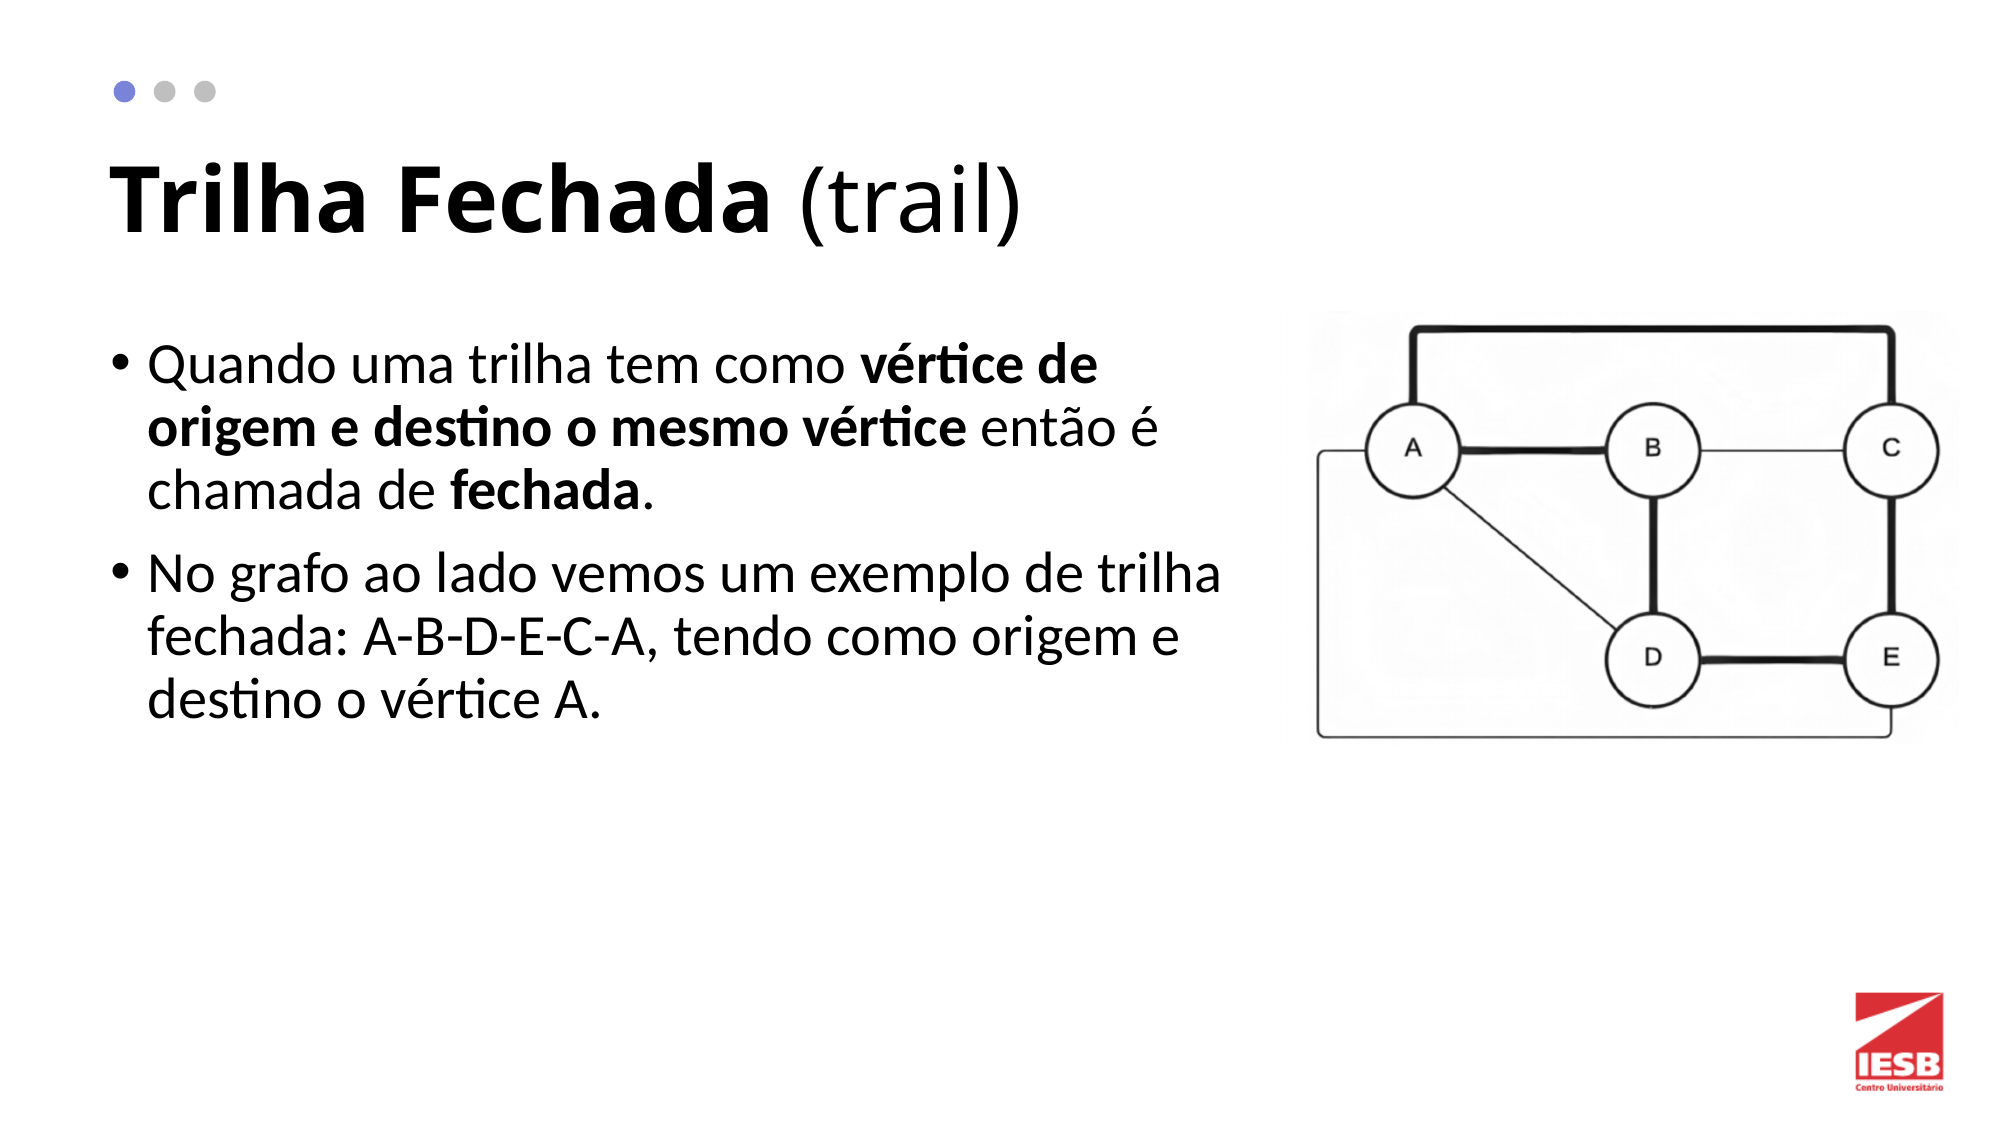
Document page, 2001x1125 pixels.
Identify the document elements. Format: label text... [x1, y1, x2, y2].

list Quando uma trilha tem como vértice de origem e destino o mesmo vértice então é chamada de fechada. No grafo ao lado vemos um exemplo de trilha fechada: A-B-D-E-C-A, tendo como origem e destino o vértice A. [95, 325, 1247, 1014]
picture [1852, 989, 1948, 1096]
title Trilha Fechada (trail) [94, 94, 1819, 312]
picture [1274, 311, 1959, 748]
